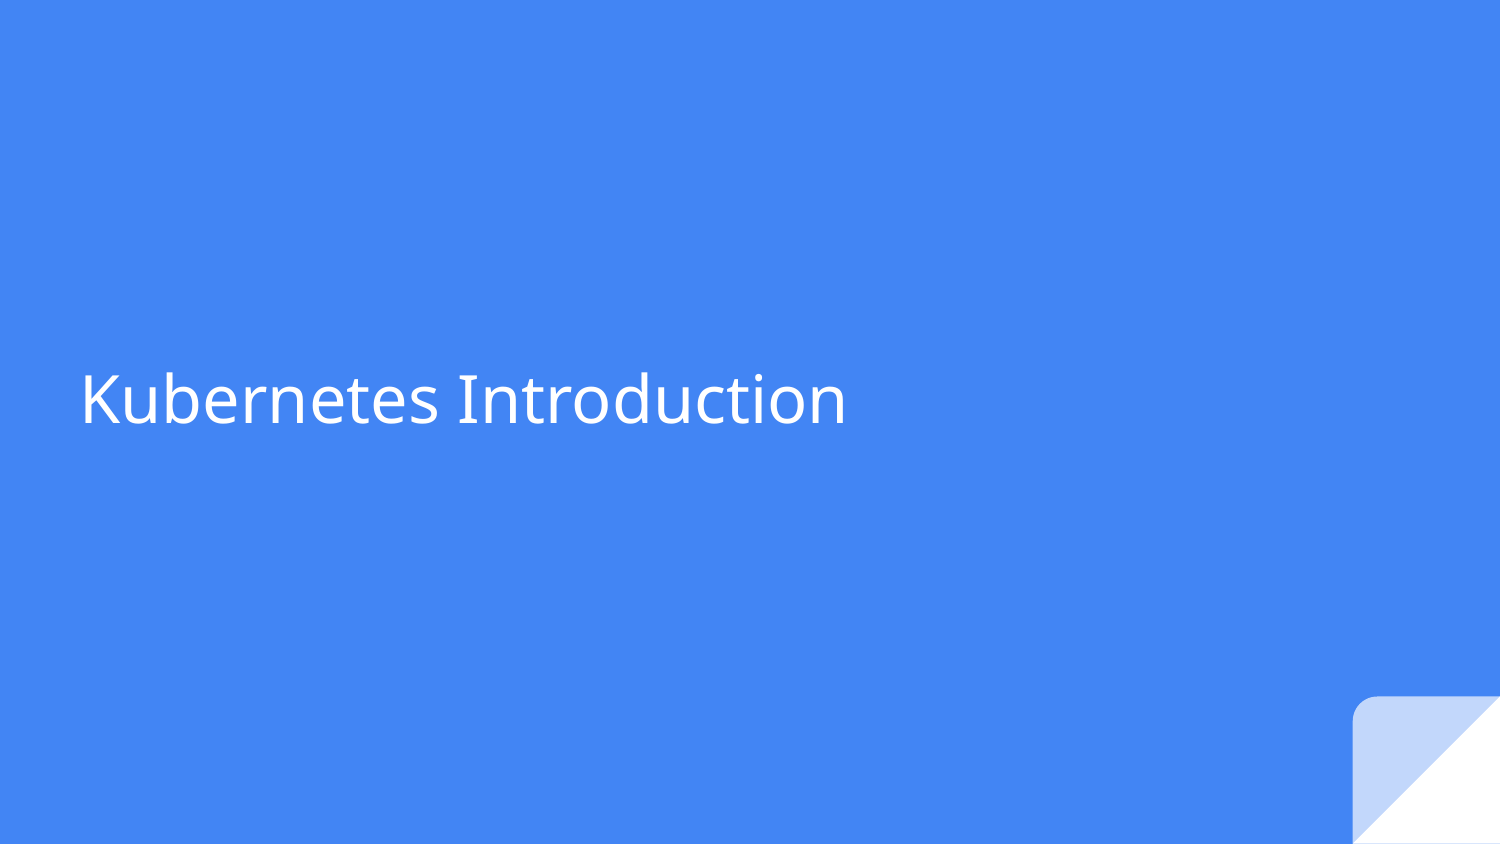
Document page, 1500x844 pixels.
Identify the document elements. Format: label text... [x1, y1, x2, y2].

title Kubernetes Introduction [64, 298, 1413, 452]
